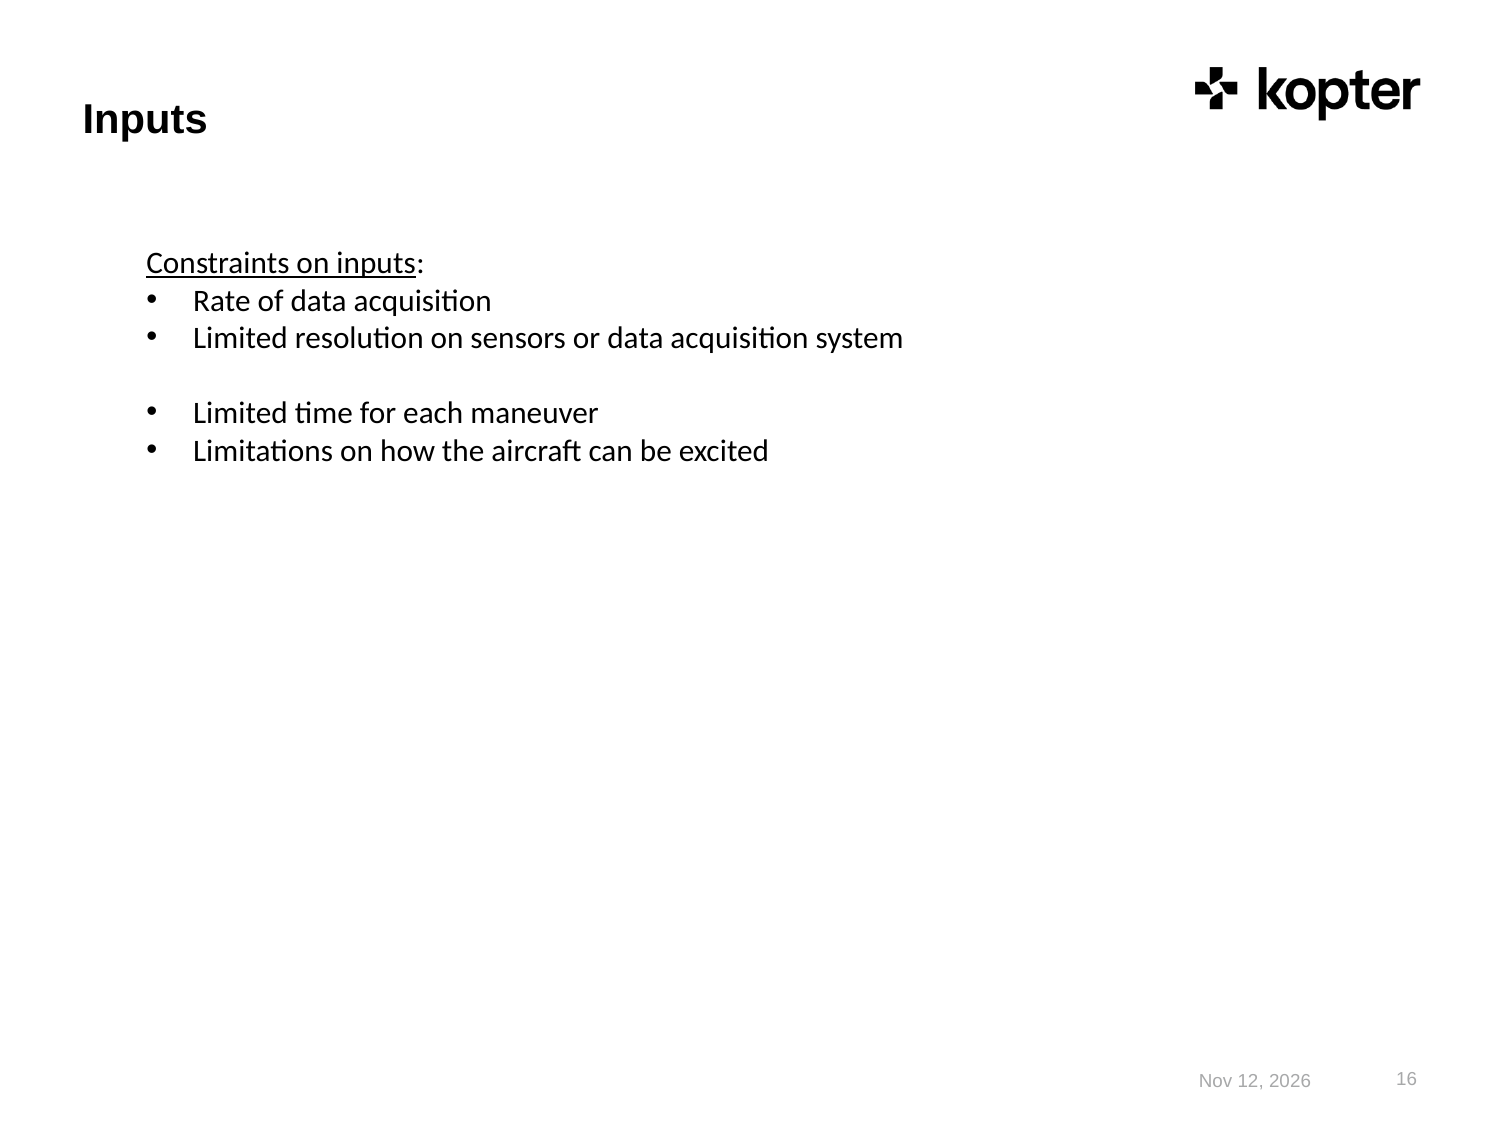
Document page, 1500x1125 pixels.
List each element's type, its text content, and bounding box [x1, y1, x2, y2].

title Inputs [82, 64, 1153, 142]
slide_number 5-Mar-18 [1181, 1069, 1329, 1099]
slide_number 16 [1328, 1067, 1418, 1097]
picture [1194, 66, 1421, 121]
text_box Constraints on inputs: Rate of data acquisition Limited resolution on sensors or data acquisition system Limited time for each maneuver Limitations on how the aircraft can be excited [131, 235, 1418, 475]
